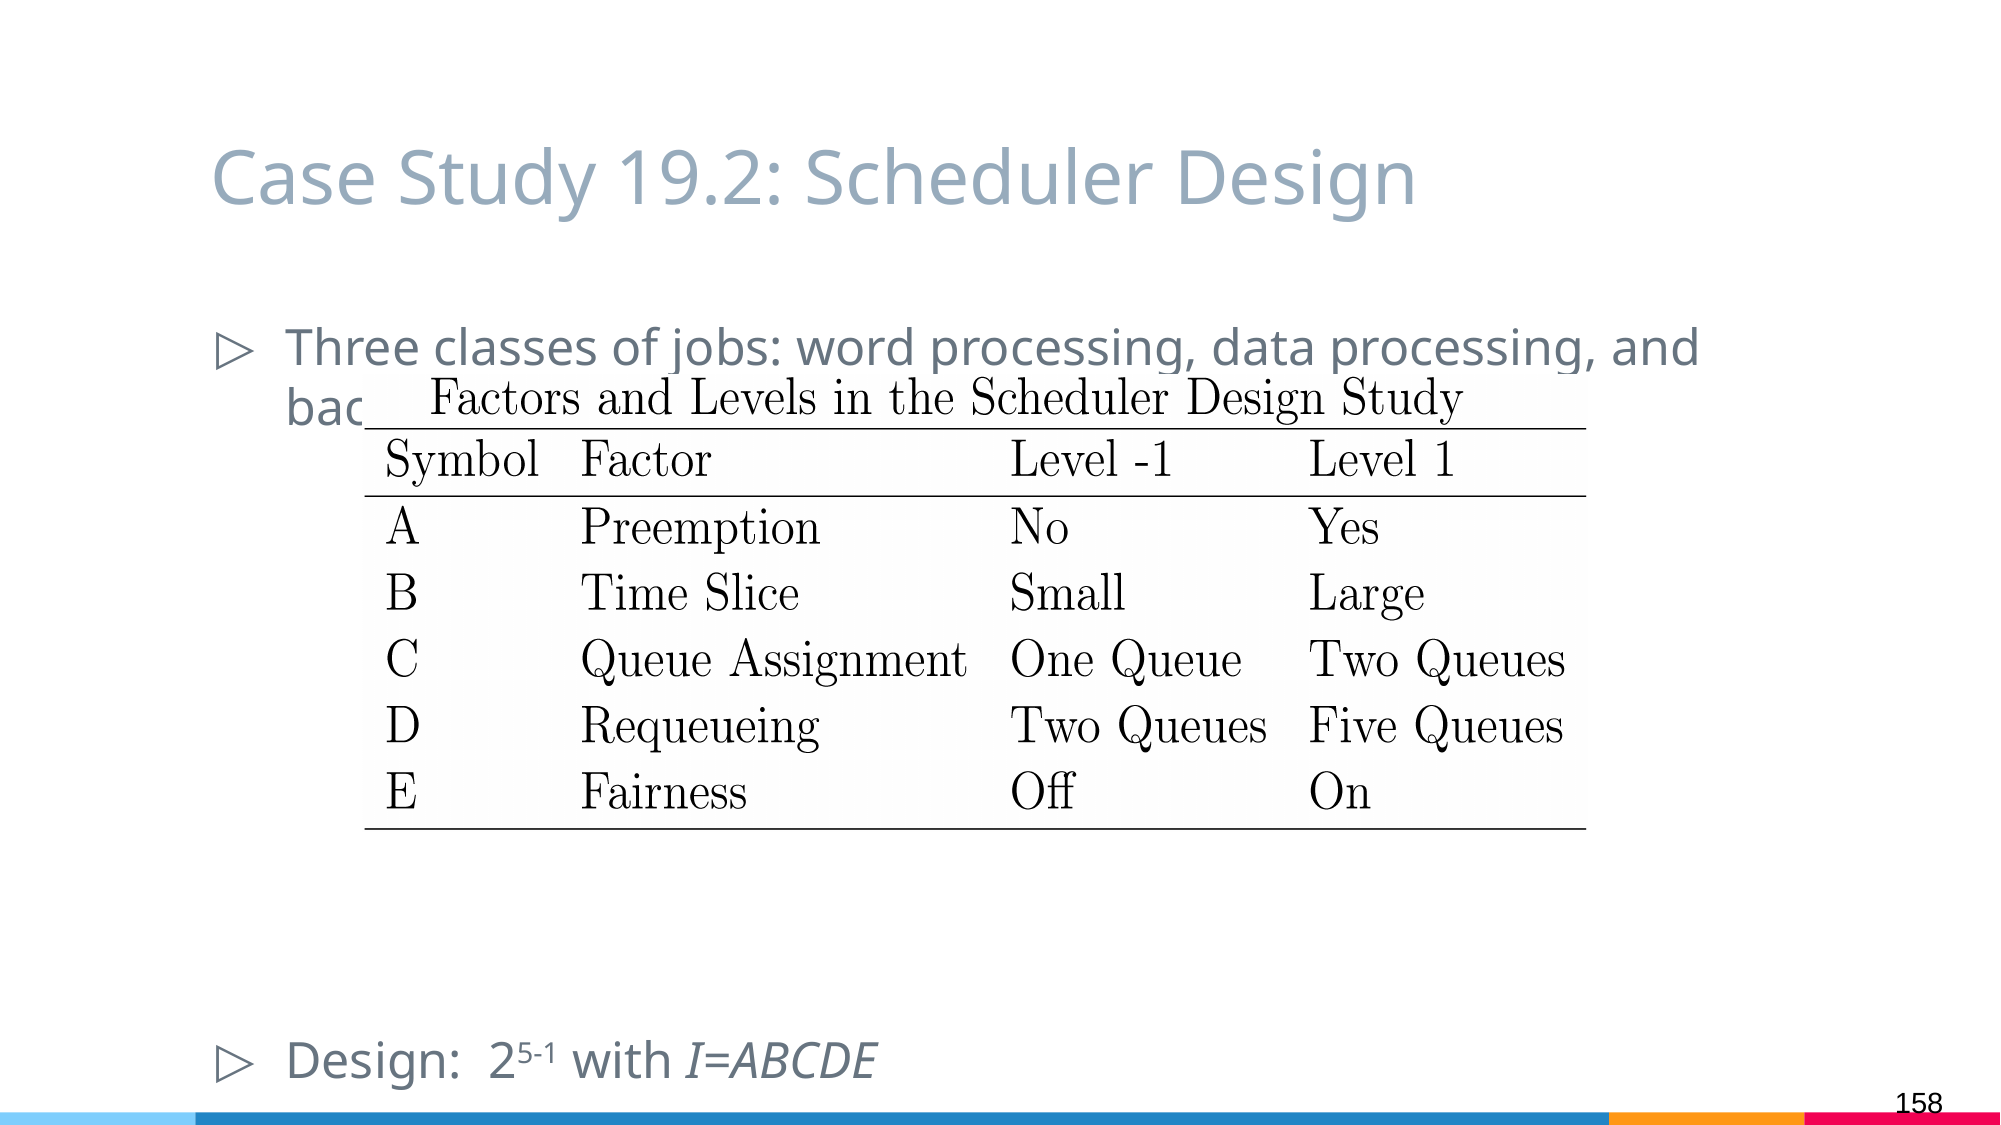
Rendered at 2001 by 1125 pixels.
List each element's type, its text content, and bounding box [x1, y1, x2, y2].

list Three classes of jobs: word processing, data processing, and background data processing. Design: 25-1 with I=ABCDE [195, 300, 1780, 1078]
title Case Study 19.2: Scheduler Design [195, 47, 1802, 236]
picture [362, 374, 1588, 832]
